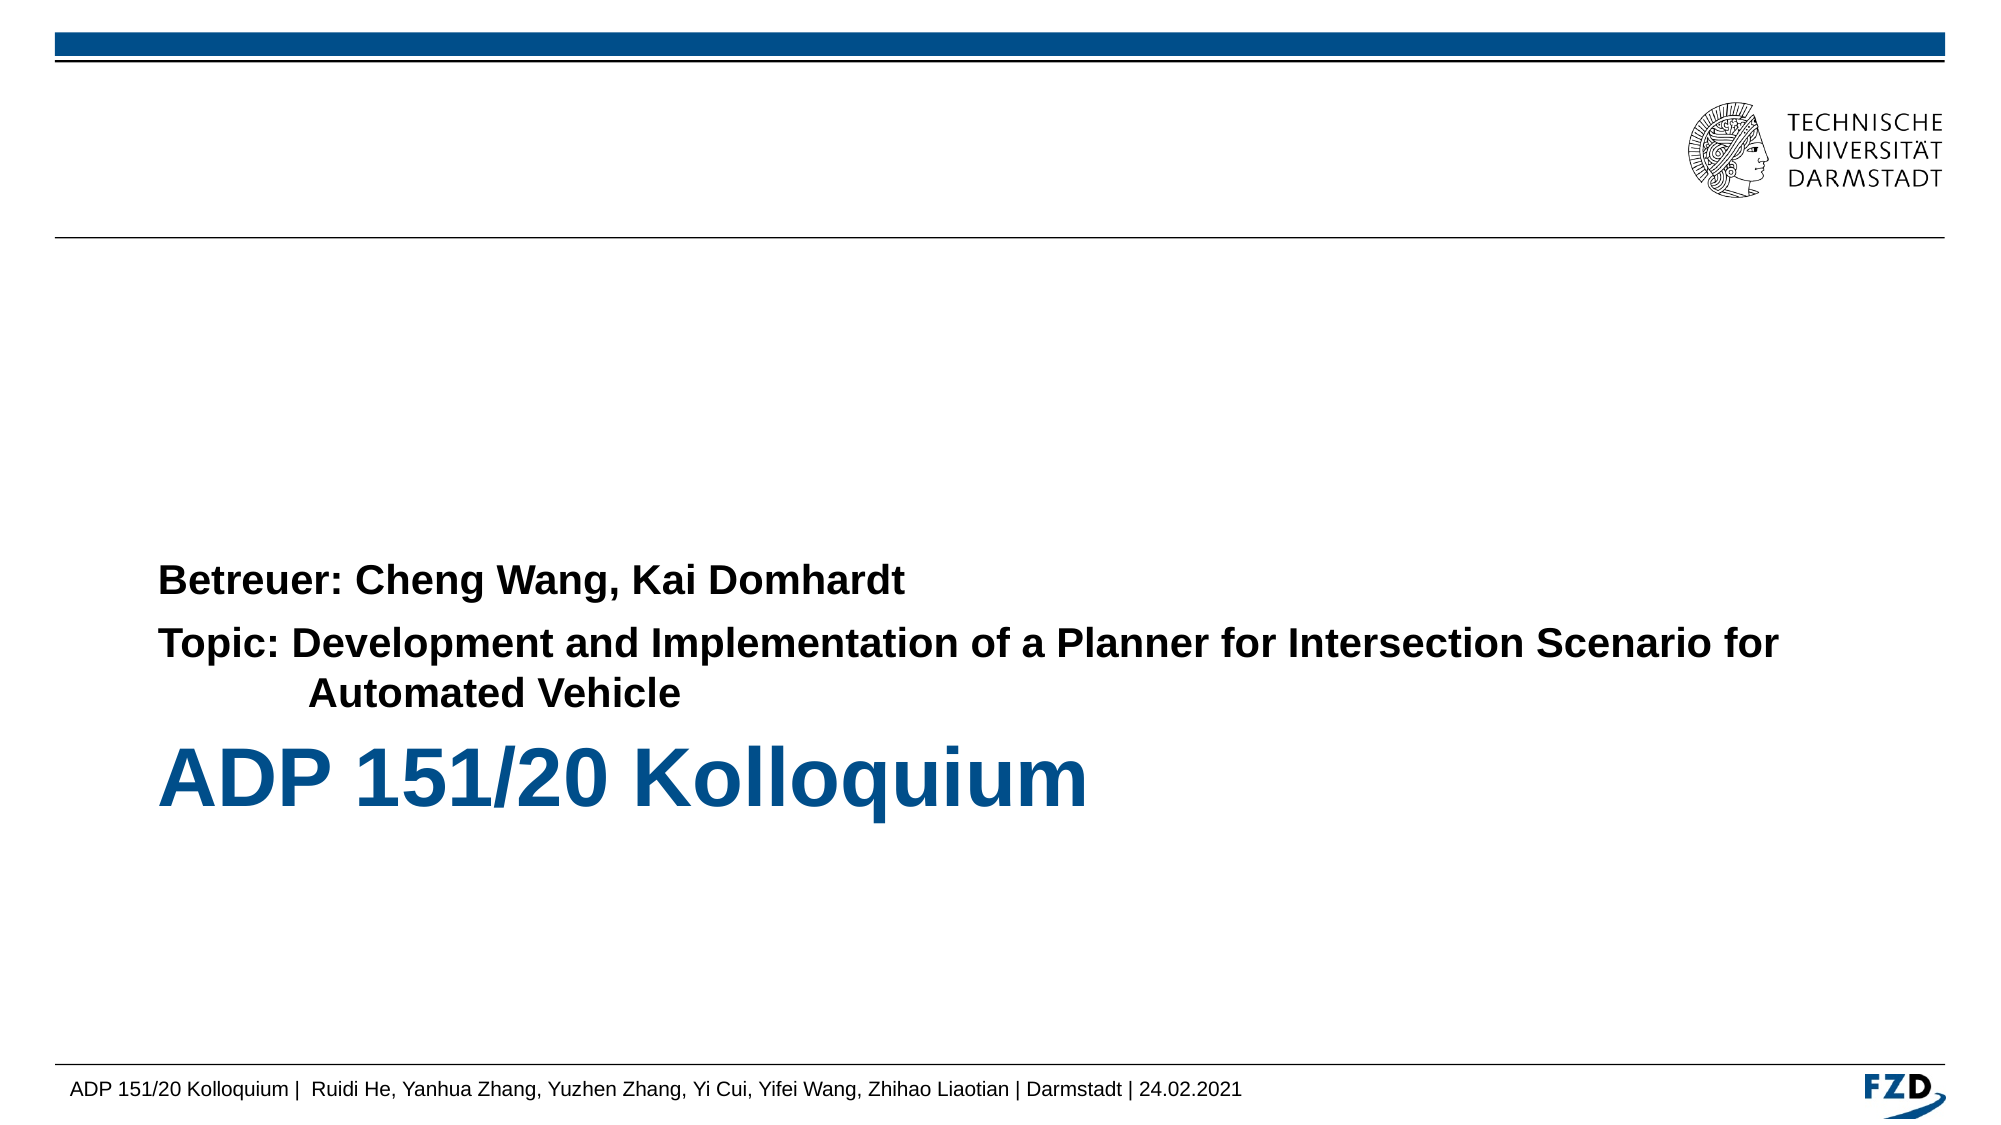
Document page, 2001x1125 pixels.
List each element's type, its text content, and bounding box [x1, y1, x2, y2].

picture [1659, 85, 1967, 215]
title ADP 151/20 Kolloquium [157, 724, 1859, 947]
picture [1865, 1074, 1946, 1119]
list Betreuer: Cheng Wang, Kai Domhardt Topic: Development and Implementation of a Planner for Intersection Scenario for Automated Vehicle [157, 476, 1859, 724]
